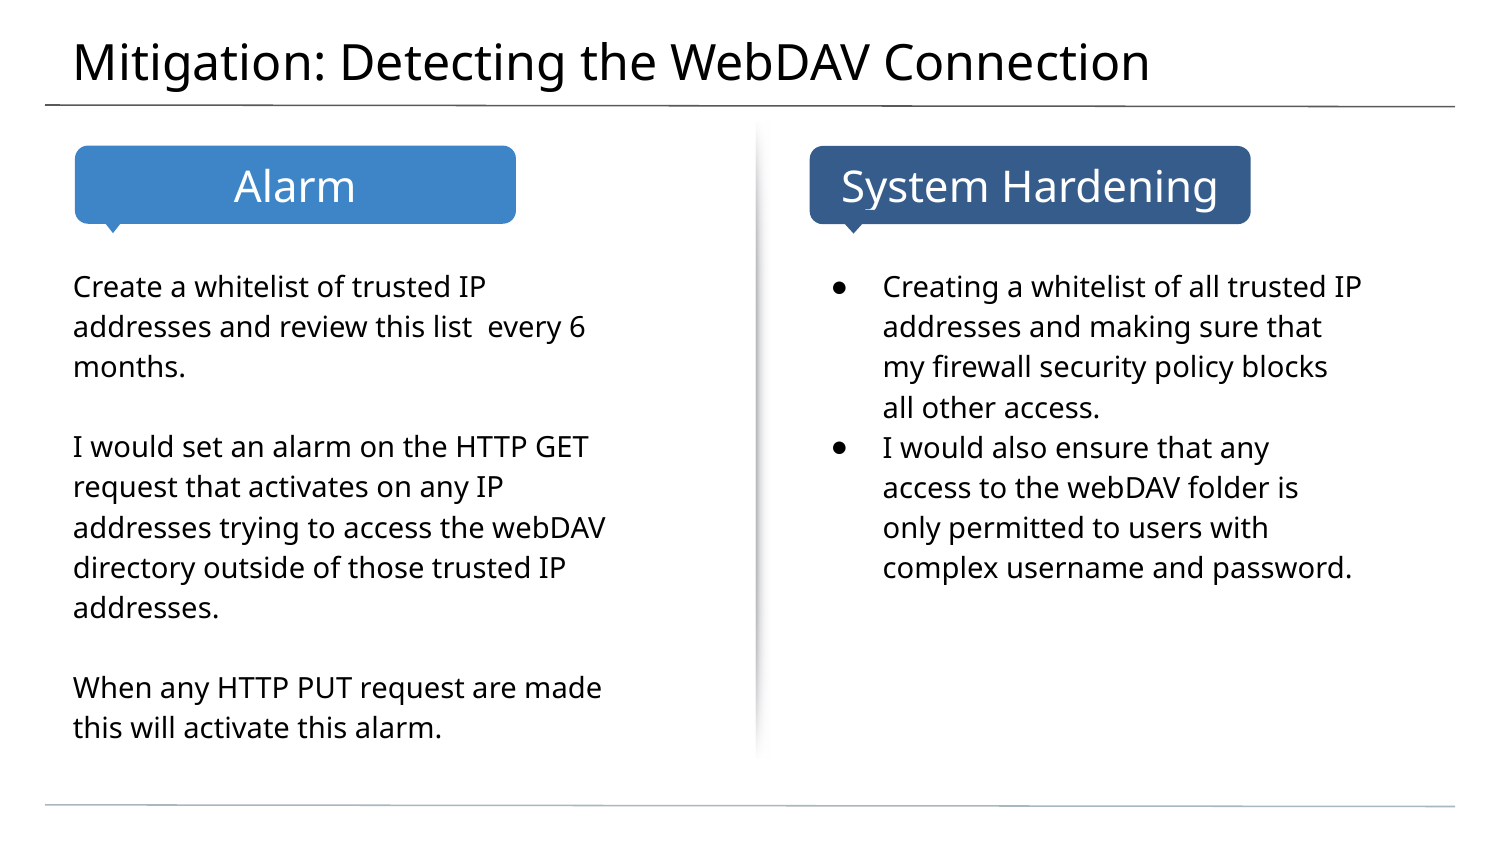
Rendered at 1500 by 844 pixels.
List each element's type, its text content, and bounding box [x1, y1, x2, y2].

picture [703, 107, 839, 782]
title Mitigation: Detecting the WebDAV Connection [0, 0, 1500, 88]
subtitle Create a whitelist of trusted IP addresses and review this list every 6 months. I would set an alarm on the HTTP GET request that activates on any IP addresses trying to access the webDAV directory outside of those trusted IP addresses. When any HTTP PUT request are made this will activate this alarm. [0, 262, 704, 805]
subtitle Creating a whitelist of all trusted IP addresses and making sure that my firewall security policy blocks all other access. I would also ensure that any access to the webDAV folder is only permitted to users with complex username and password. [732, 263, 1438, 805]
